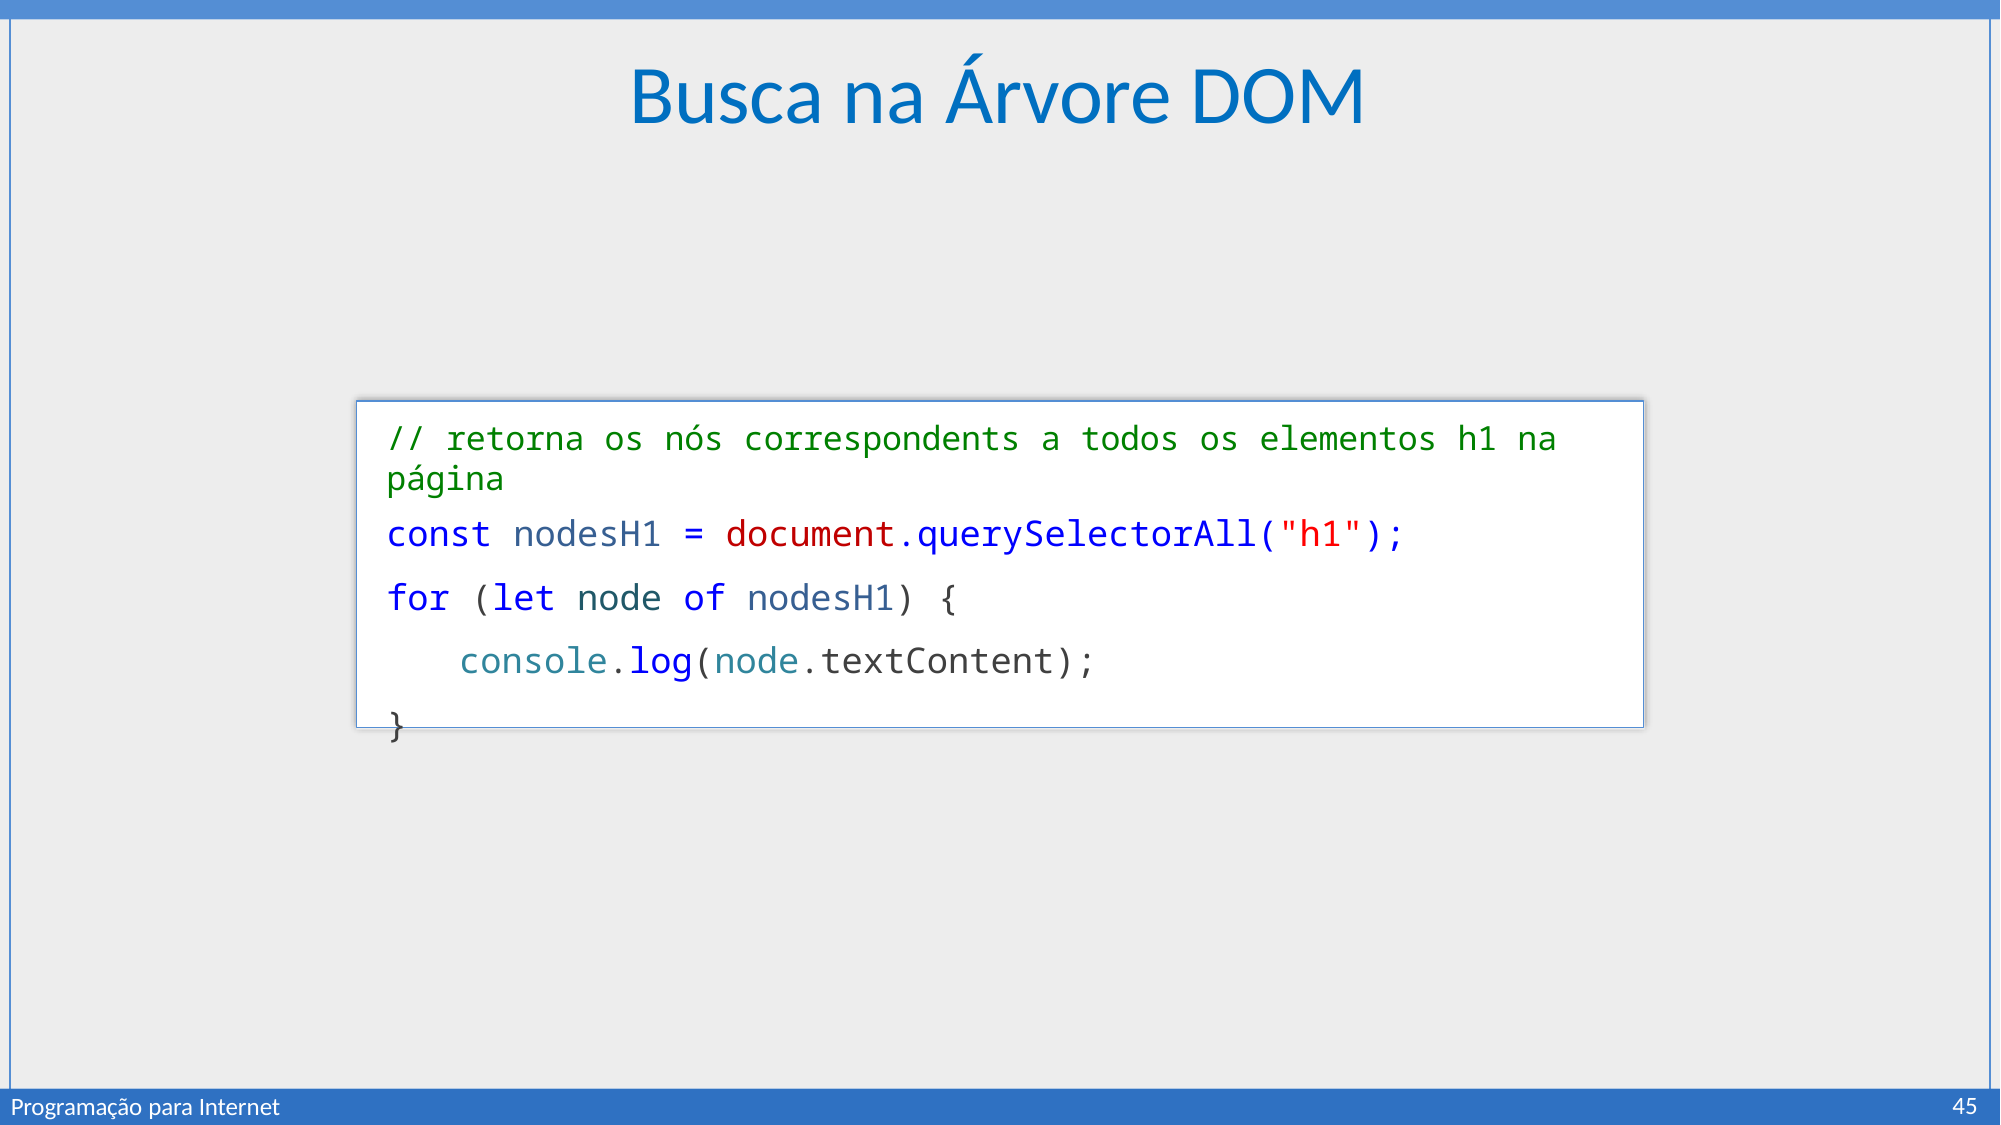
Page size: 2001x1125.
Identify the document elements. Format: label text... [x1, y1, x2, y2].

slide_number 45 [1946, 1093, 1992, 1125]
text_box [344, 389, 1655, 739]
title Busca na Árvore DOM [627, 38, 1373, 229]
slide_number Programação para Internet [8, 1094, 287, 1125]
